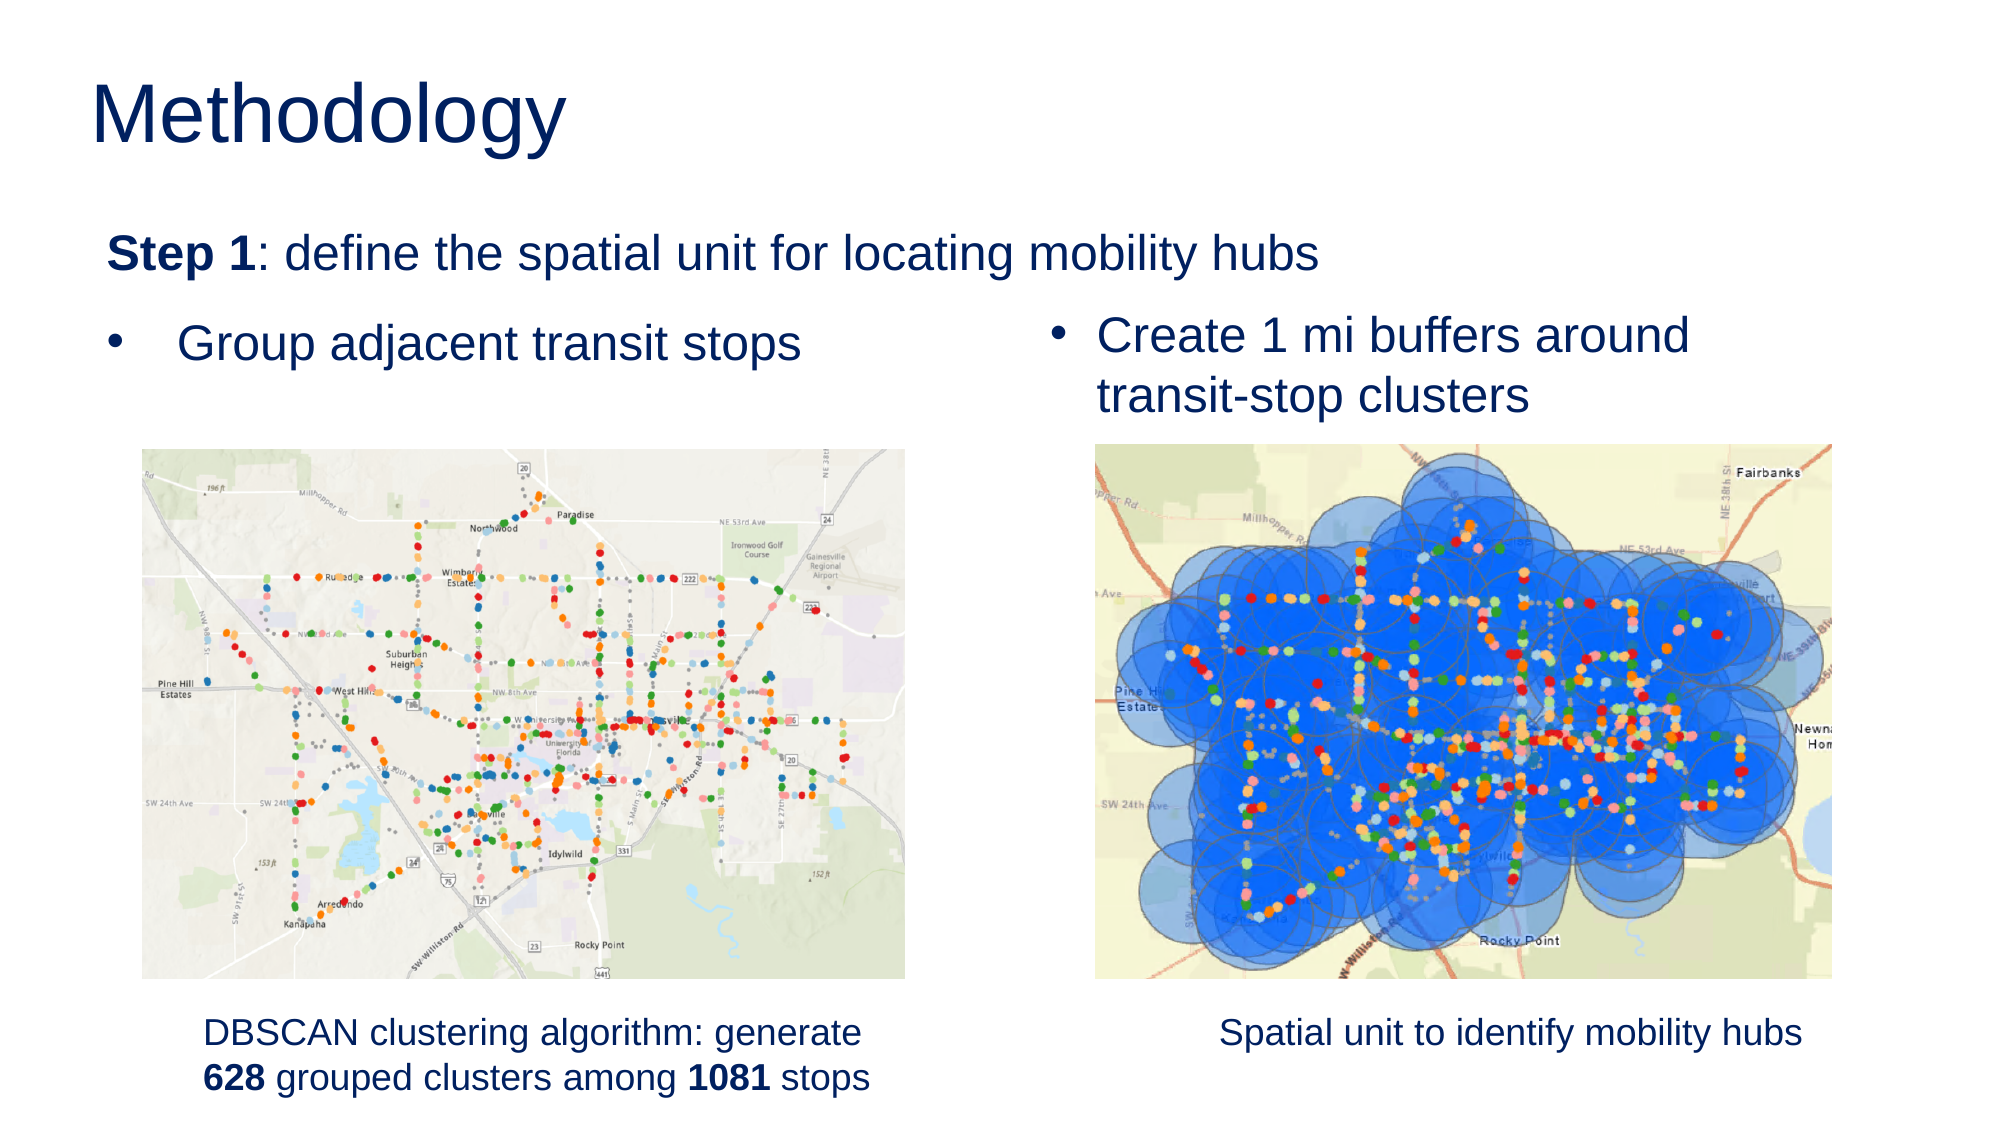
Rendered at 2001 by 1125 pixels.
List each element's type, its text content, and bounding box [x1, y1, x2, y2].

title Methodology [75, 28, 1271, 204]
text_box Spatial unit to identify mobility hubs [1203, 1000, 1832, 1060]
picture [1095, 444, 1832, 979]
text_box Create 1 mi buffers around transit-stop clusters [1034, 294, 1872, 430]
picture [142, 449, 905, 979]
text_box DBSCAN clustering algorithm: generate 628 grouped clusters among 1081 stops [188, 1000, 905, 1105]
text_box Step 1: define the spatial unit for locating mobility hubs Group adjacent transit stops [91, 212, 1691, 438]
